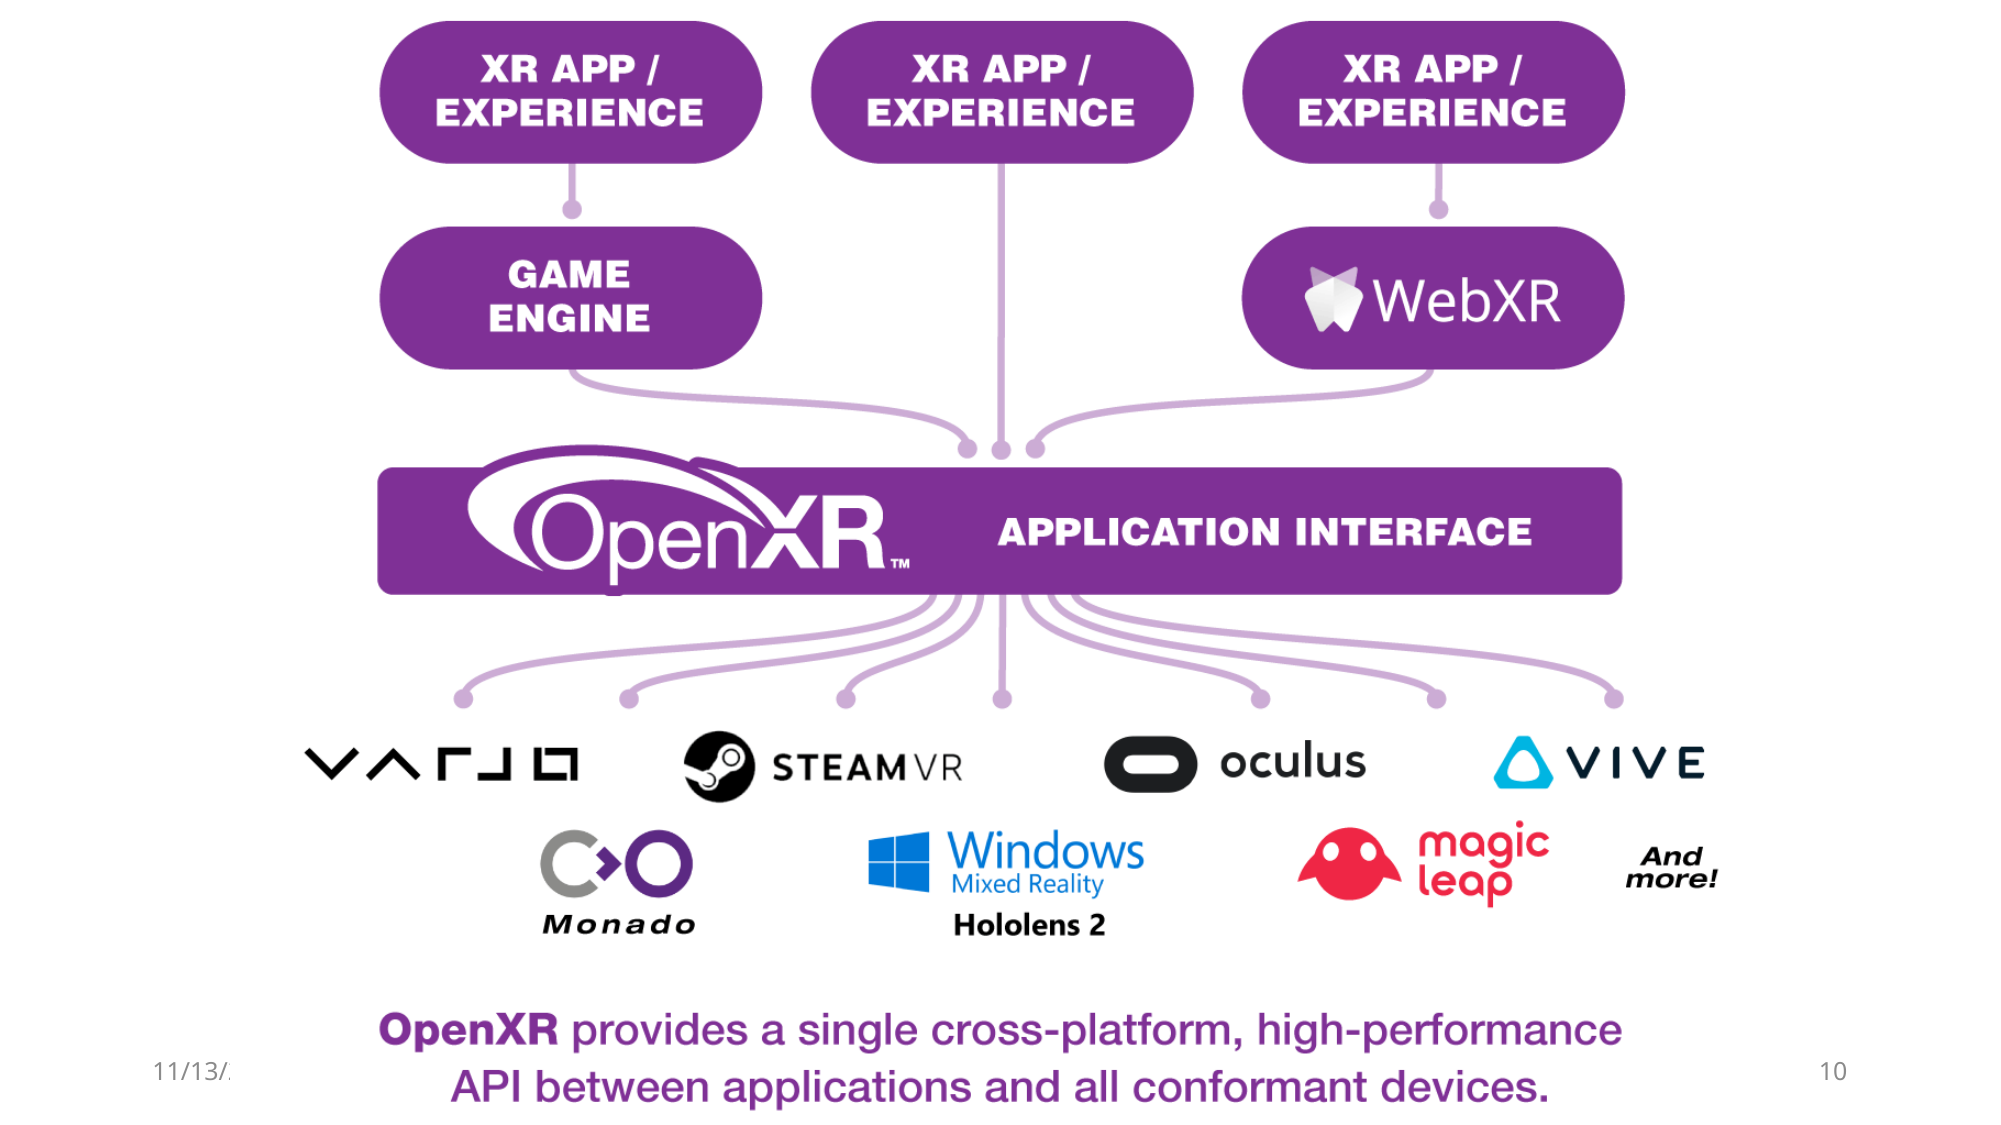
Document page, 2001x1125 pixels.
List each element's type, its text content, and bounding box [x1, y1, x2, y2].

slide_number 10 [1769, 1042, 1863, 1103]
picture [230, 0, 1769, 1125]
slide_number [137, 1042, 230, 1103]
